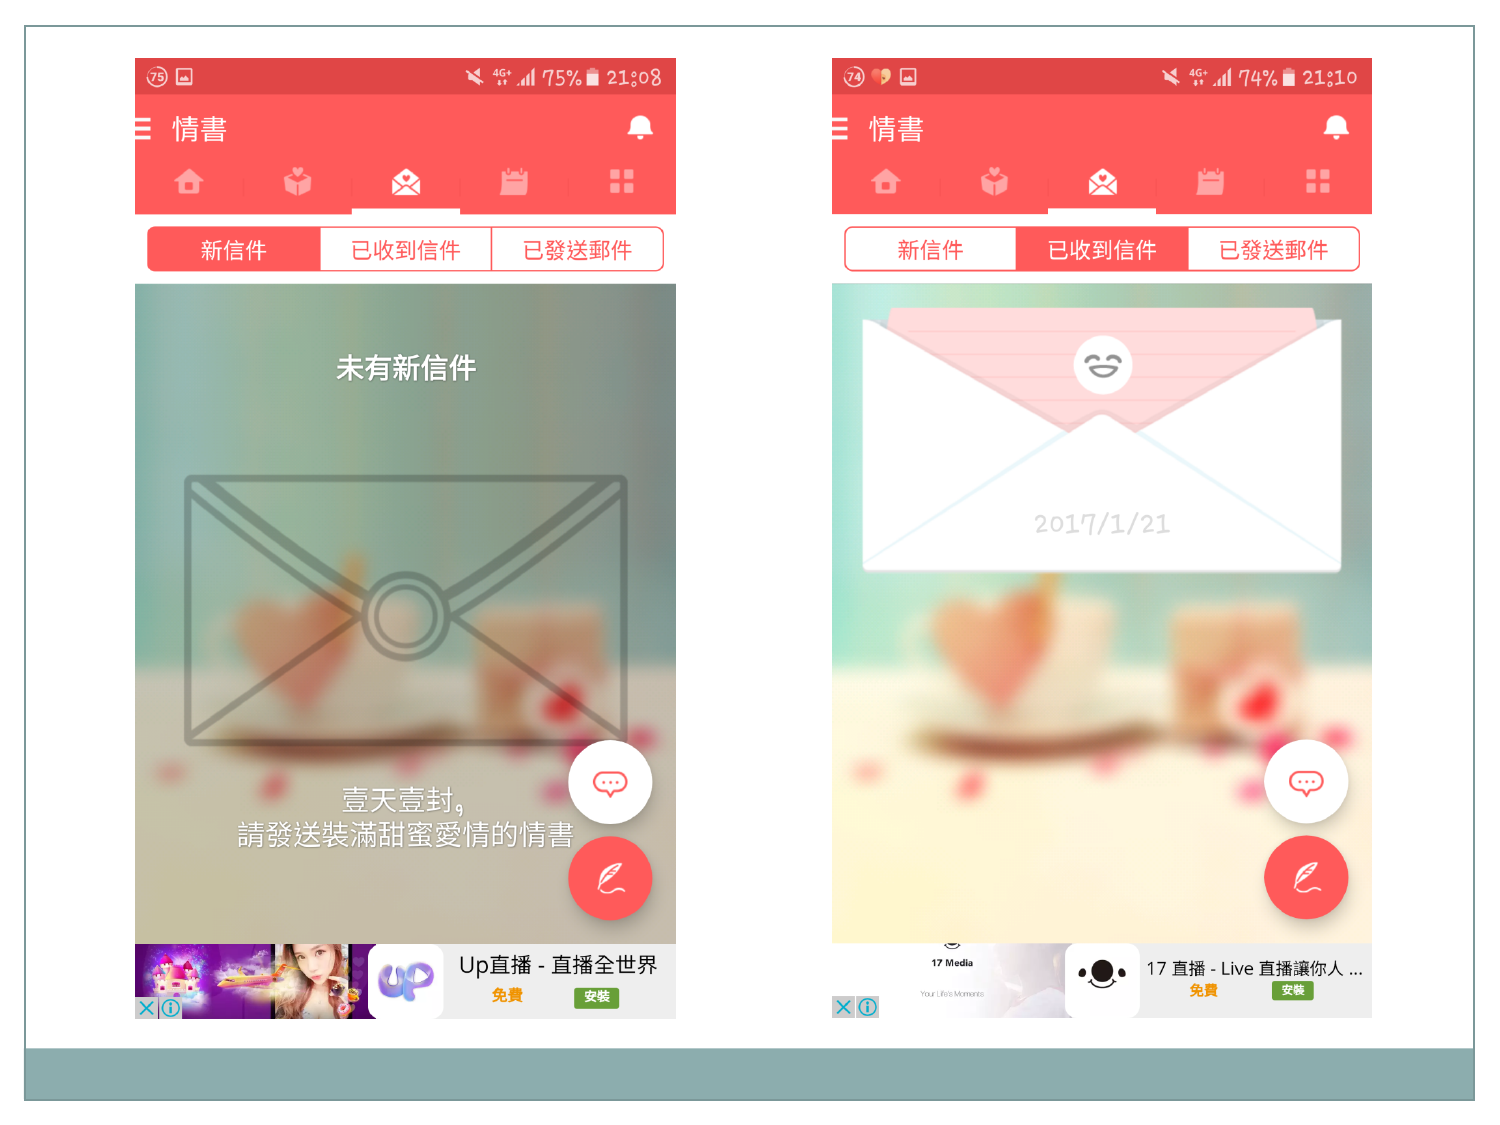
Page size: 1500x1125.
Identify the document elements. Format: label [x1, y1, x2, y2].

picture [832, 58, 1373, 1018]
picture [135, 58, 677, 1020]
